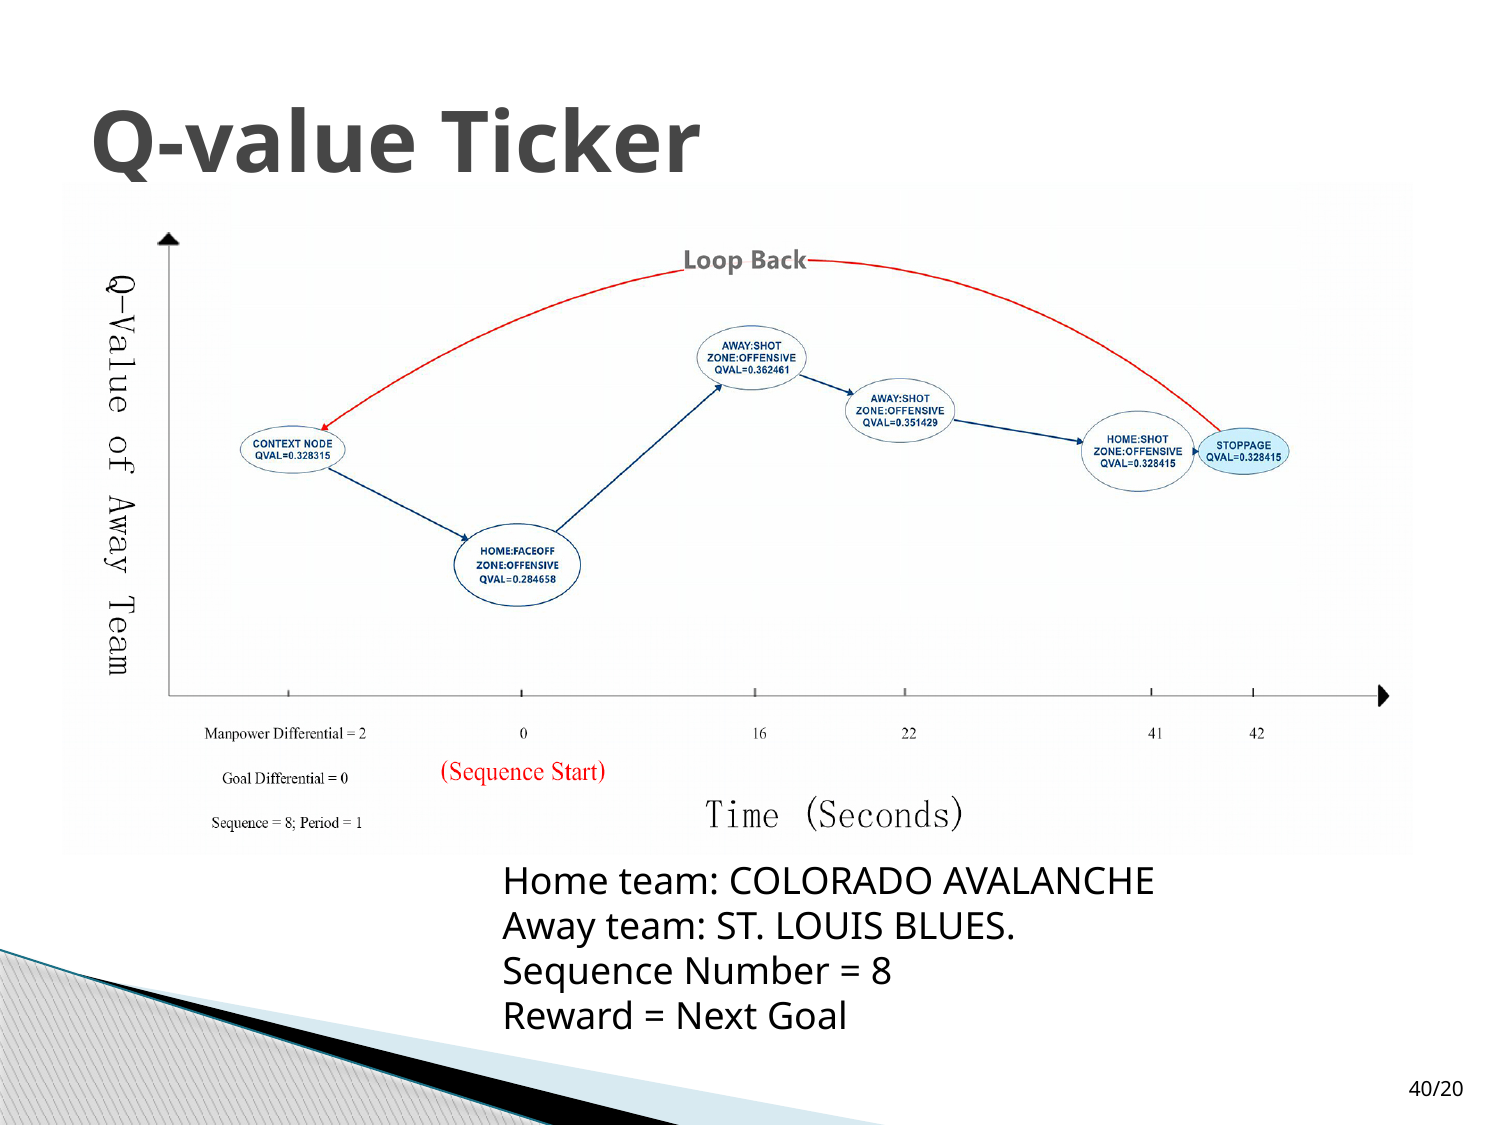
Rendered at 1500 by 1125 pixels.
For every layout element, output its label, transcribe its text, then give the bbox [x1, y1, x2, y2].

title Q-value Ticker [75, 45, 1425, 233]
text_box Home team: COLORADO AVALANCHE Away team: ST. LOUIS BLUES. Sequence Number = 8 Reward = Next Goal [487, 922, 1413, 1045]
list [62, 124, 1413, 913]
slide_number 40/20 [1376, 1051, 1479, 1112]
